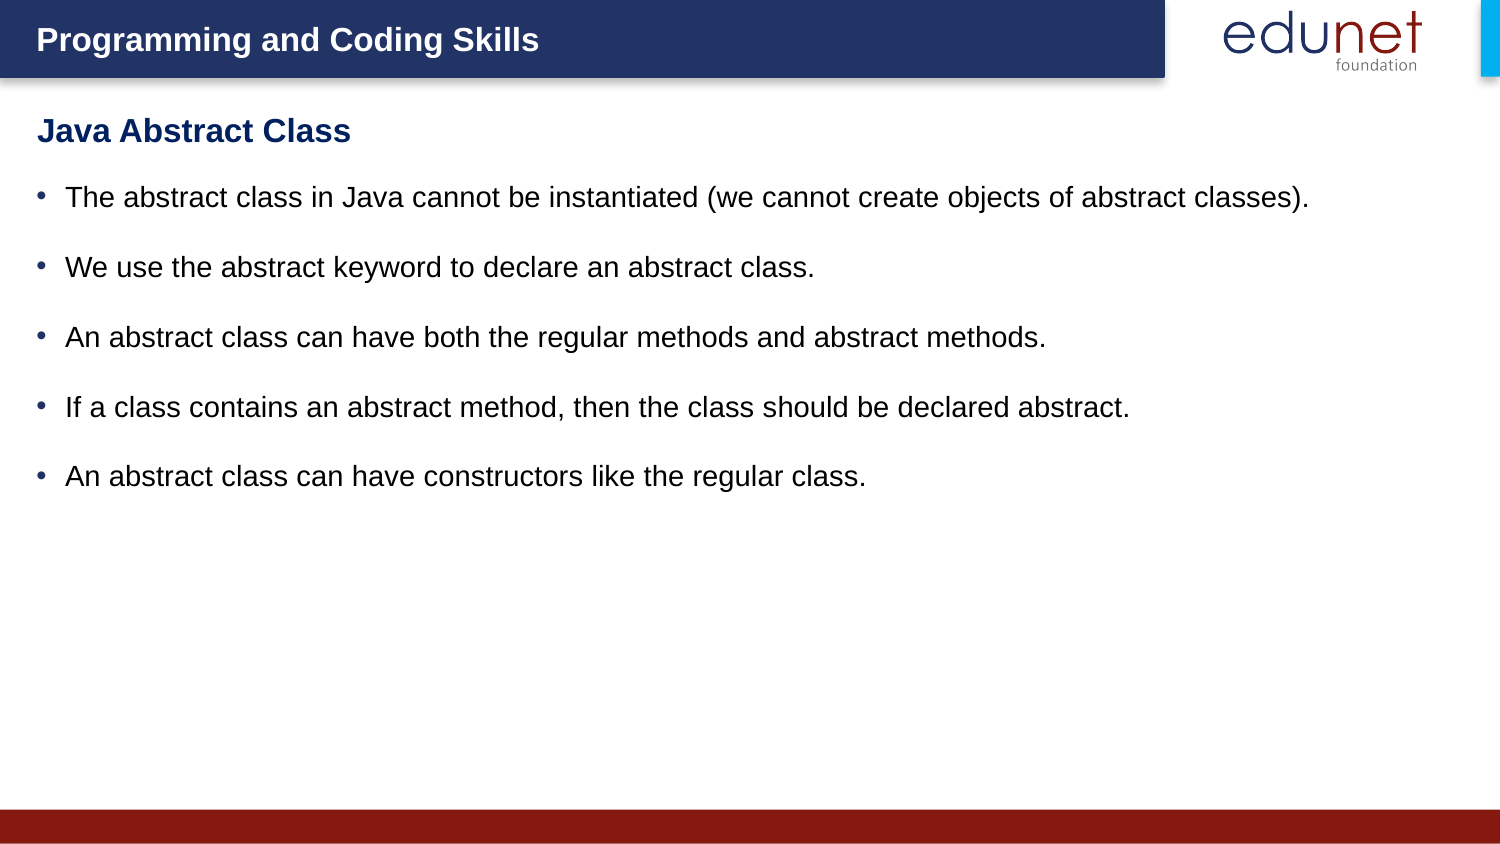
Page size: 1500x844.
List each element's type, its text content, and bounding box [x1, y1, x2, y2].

picture [1219, 8, 1424, 75]
title Java Abstract Class [22, 83, 652, 175]
text_box The abstract class in Java cannot be instantiated (we cannot create objects of abstract classes). We use the abstract keyword to declare an abstract class. An abstract class can have both the regular methods and abstract methods. If a class contains an abstract method, then the class should be declared abstract. An abstract class can have constructors like the regular class. [25, 172, 1475, 499]
